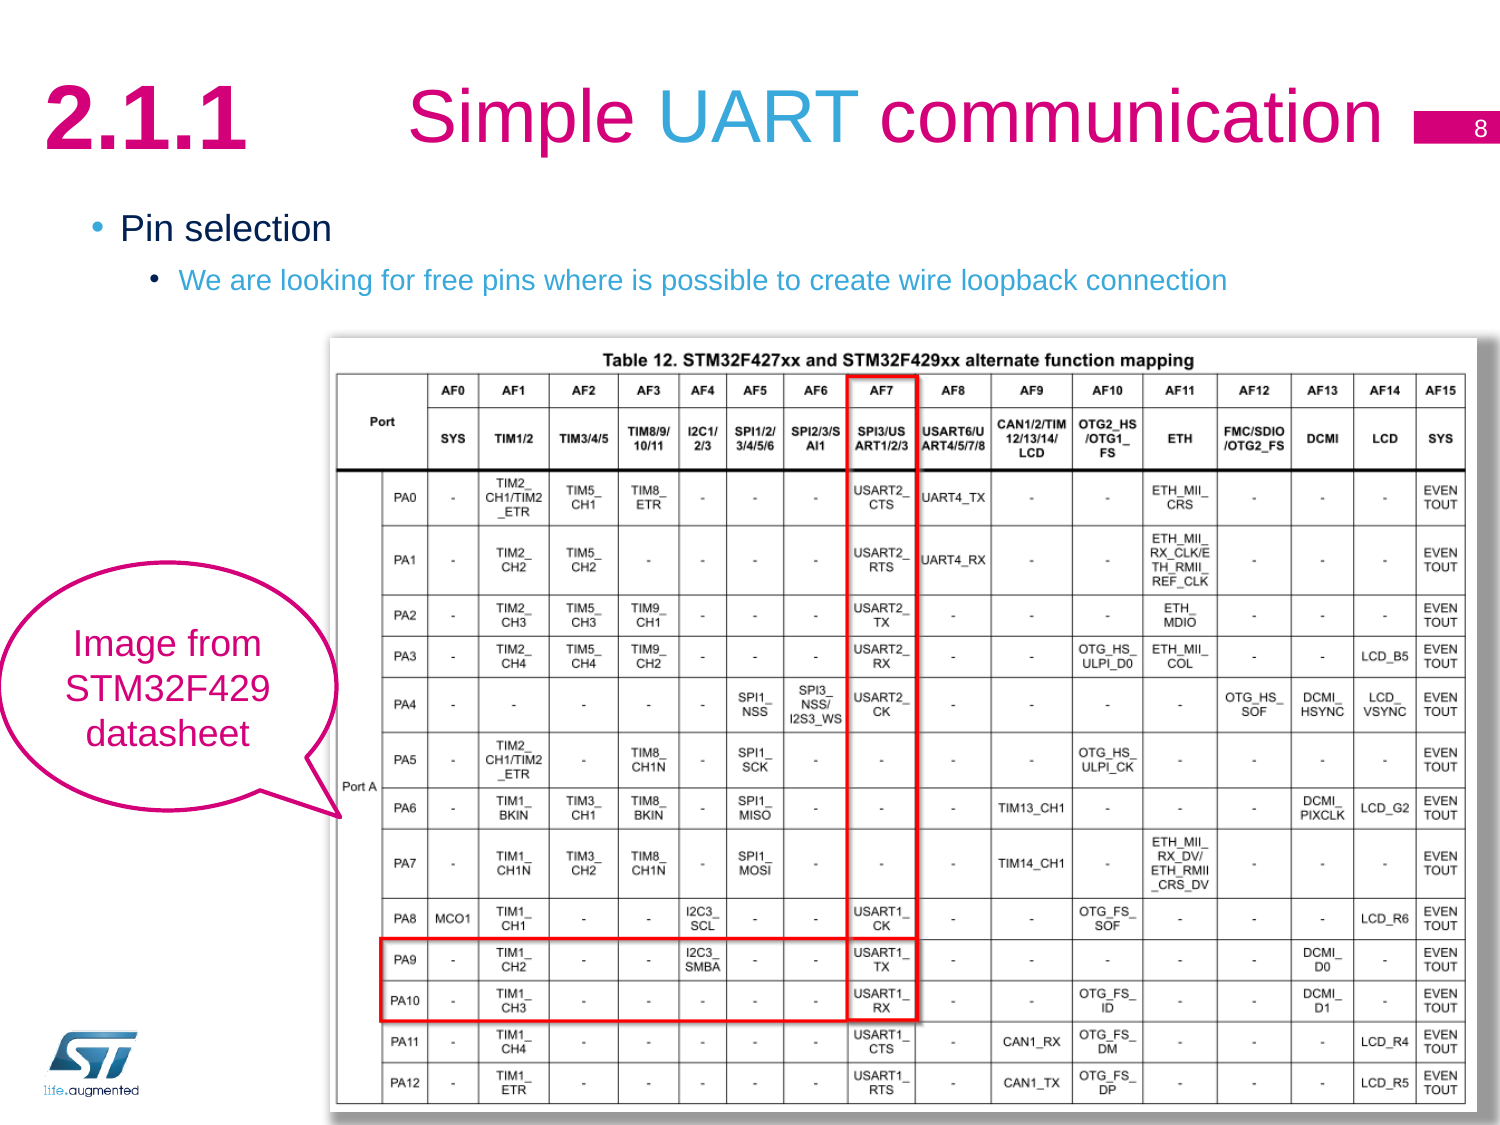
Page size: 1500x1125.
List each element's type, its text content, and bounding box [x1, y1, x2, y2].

picture [36, 1022, 147, 1103]
text_box 2.1.1 [29, 19, 313, 207]
picture [330, 337, 1477, 1112]
list Pin selection We are looking for free pins where is possible to create wire loopback connection [75, 196, 1427, 439]
text_box Image from STM32F429 datasheet [0, 560, 325, 815]
title Simple UART communication [74, 18, 1400, 196]
slide_number 8 [1413, 111, 1500, 144]
